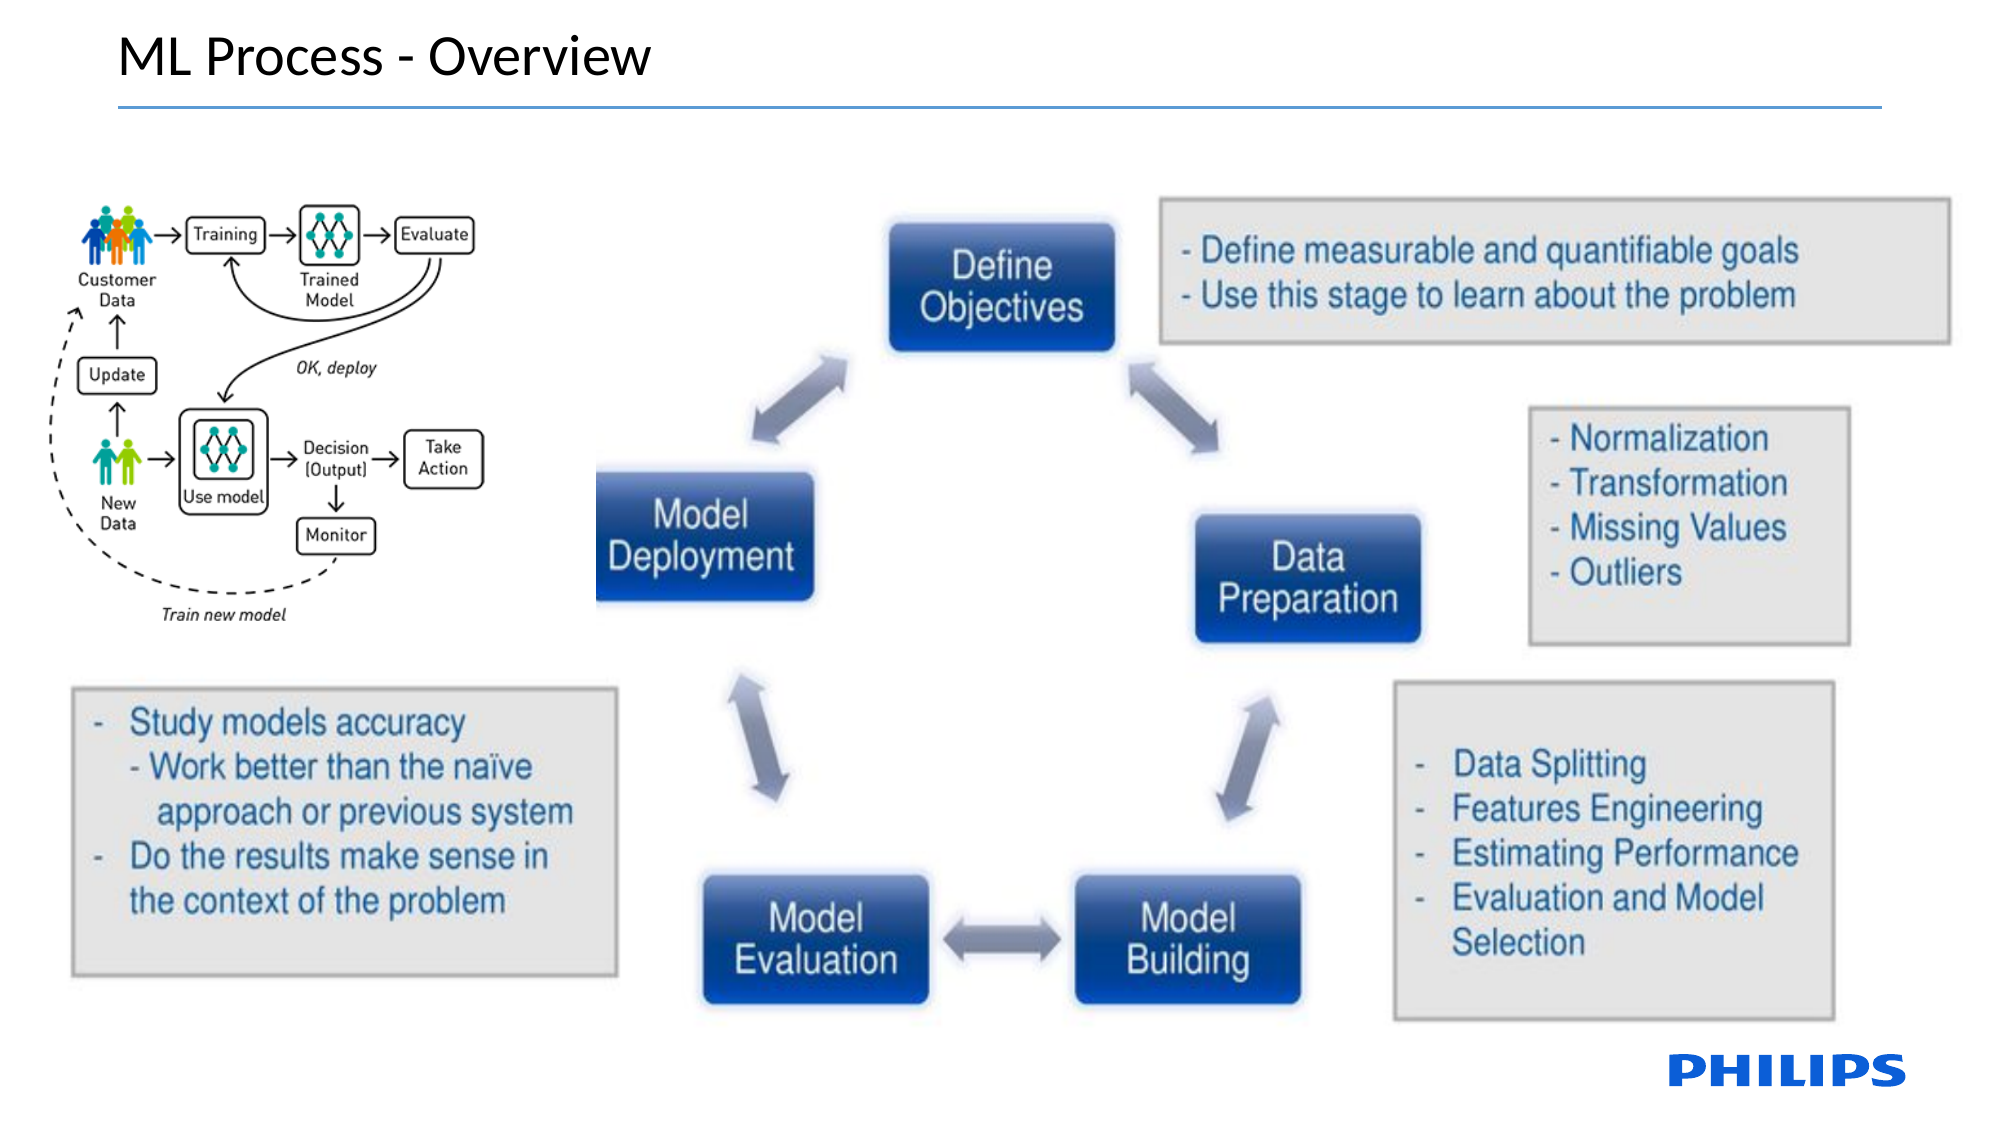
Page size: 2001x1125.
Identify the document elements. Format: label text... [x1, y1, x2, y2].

list ML Process - Overview [117, 25, 1882, 191]
picture [26, 190, 1963, 1034]
